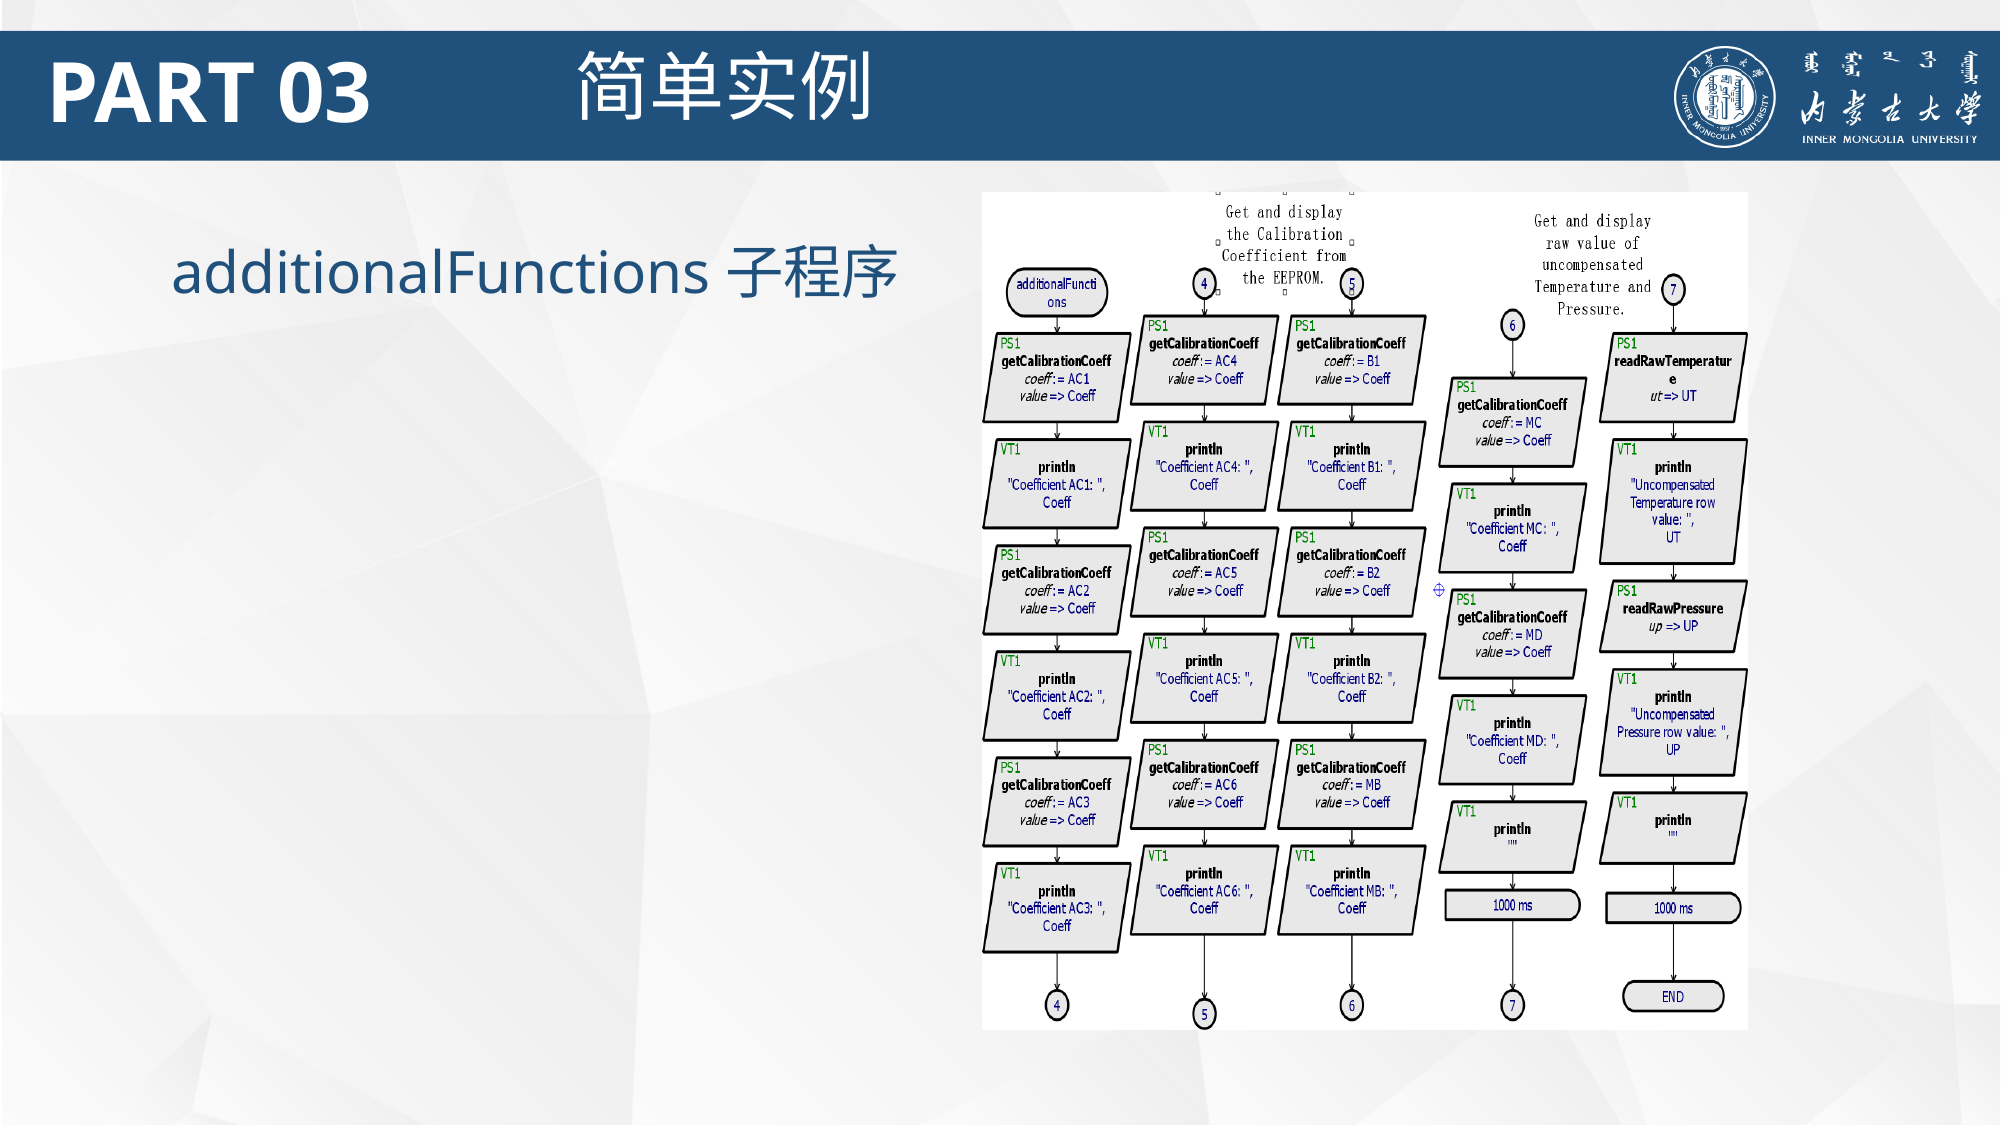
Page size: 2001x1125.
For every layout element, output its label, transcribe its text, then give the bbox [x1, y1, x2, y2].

text_box additionalFunctions子程序 [39, 192, 965, 313]
list PART 03 [32, 42, 481, 148]
picture [0, 0, 2001, 1125]
picture [1673, 46, 1986, 150]
list 简单实例 [559, 42, 1485, 158]
